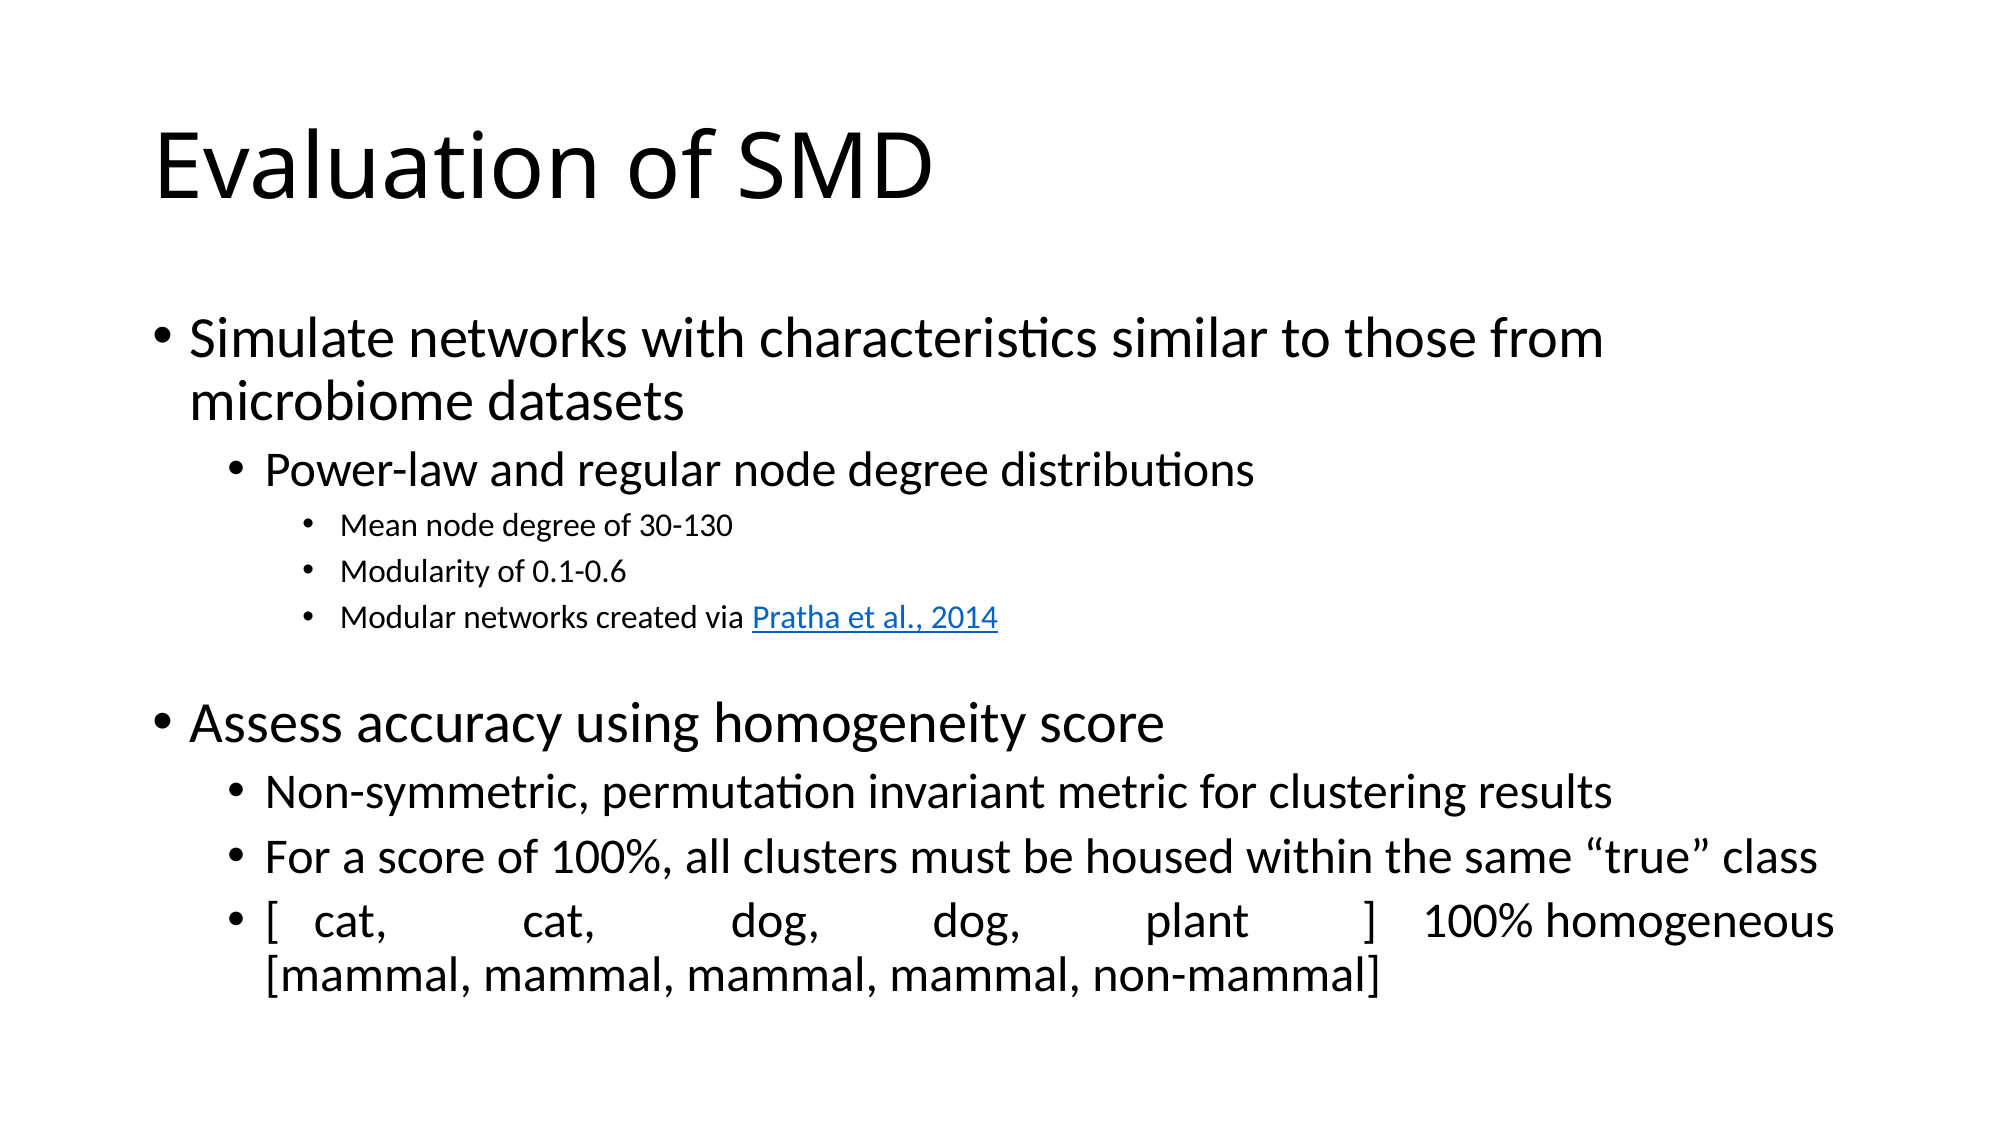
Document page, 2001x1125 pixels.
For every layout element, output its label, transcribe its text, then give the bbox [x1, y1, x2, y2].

title Evaluation of SMD [137, 59, 1863, 278]
list Simulate networks with characteristics similar to those from microbiome datasets Power-law and regular node degree distributions Mean node degree of 30-130 Modularity of 0.1-0.6 Modular networks created via Pratha et al., 2014 Assess accuracy using homogeneity score Non-symmetric, permutation invariant metric for clustering results For a score of 100%, all clusters must be housed within the same “true” class [ cat, cat, dog, dog, plant ] 100% homogeneous [mammal, mammal, mammal, mammal, non-mammal] [137, 299, 1863, 1066]
